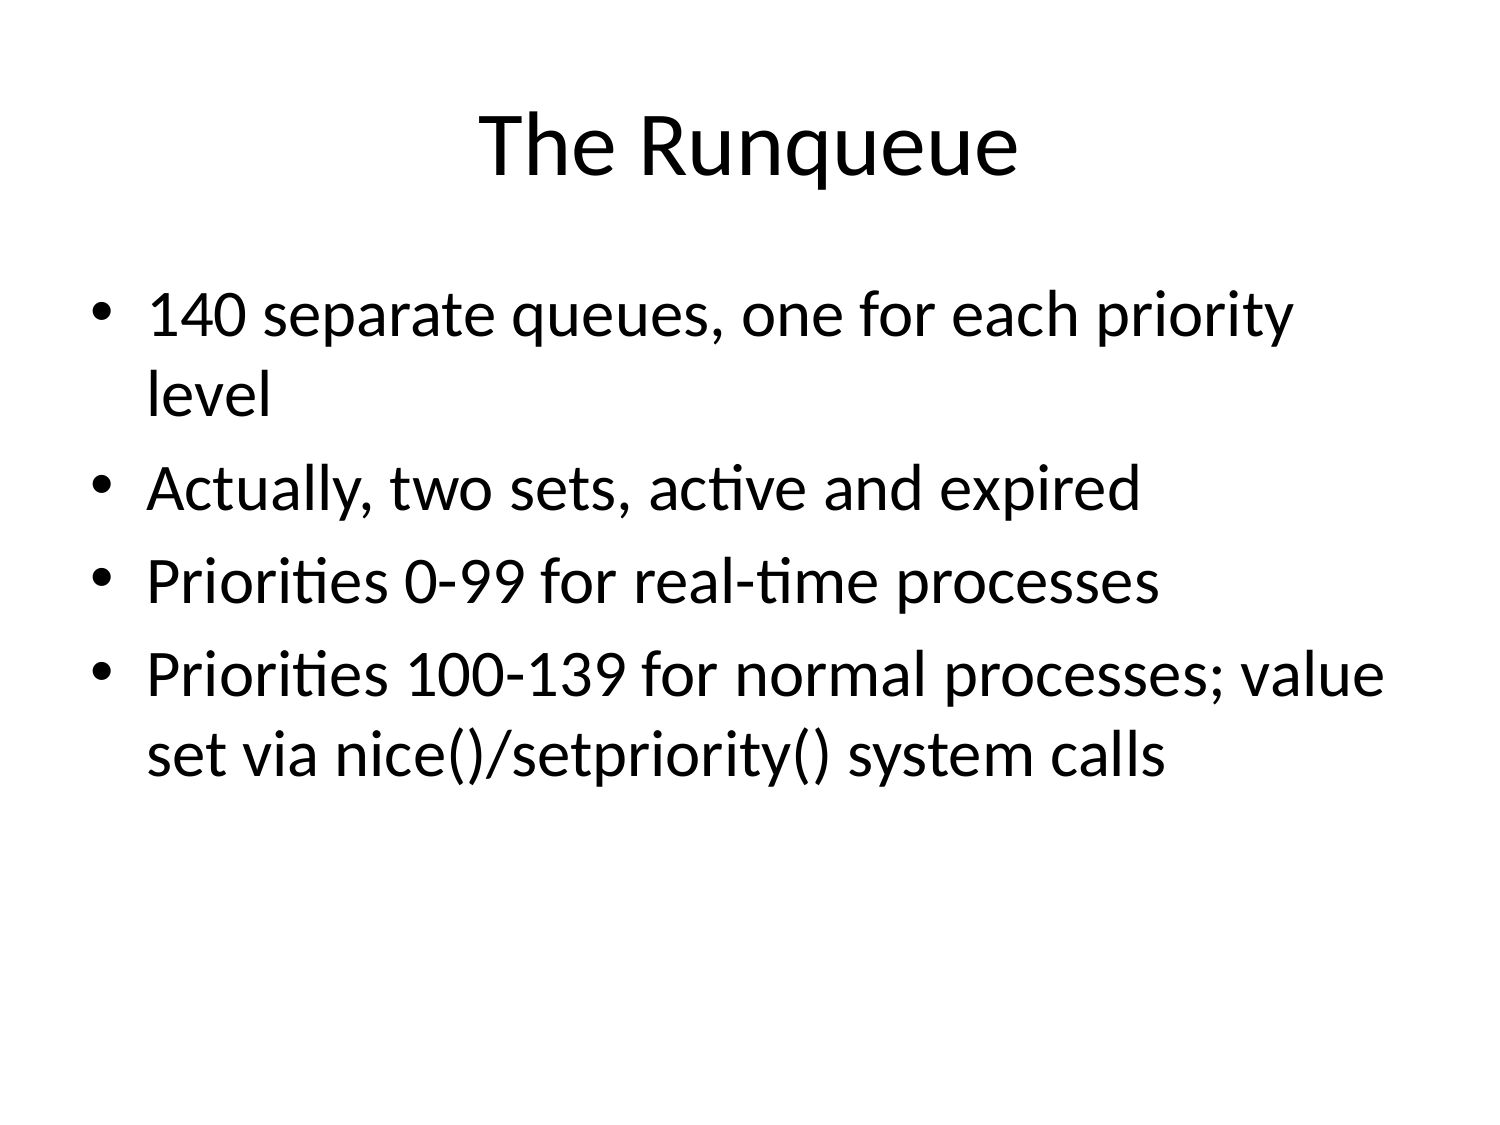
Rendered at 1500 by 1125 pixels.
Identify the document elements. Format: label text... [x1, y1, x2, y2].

list 140 separate queues, one for each priority level Actually, two sets, active and expired Priorities 0-99 for real-time processes Priorities 100-139 for normal processes; value set via nice()/setpriority() system calls [75, 262, 1425, 1005]
title The Runqueue [75, 45, 1425, 233]
